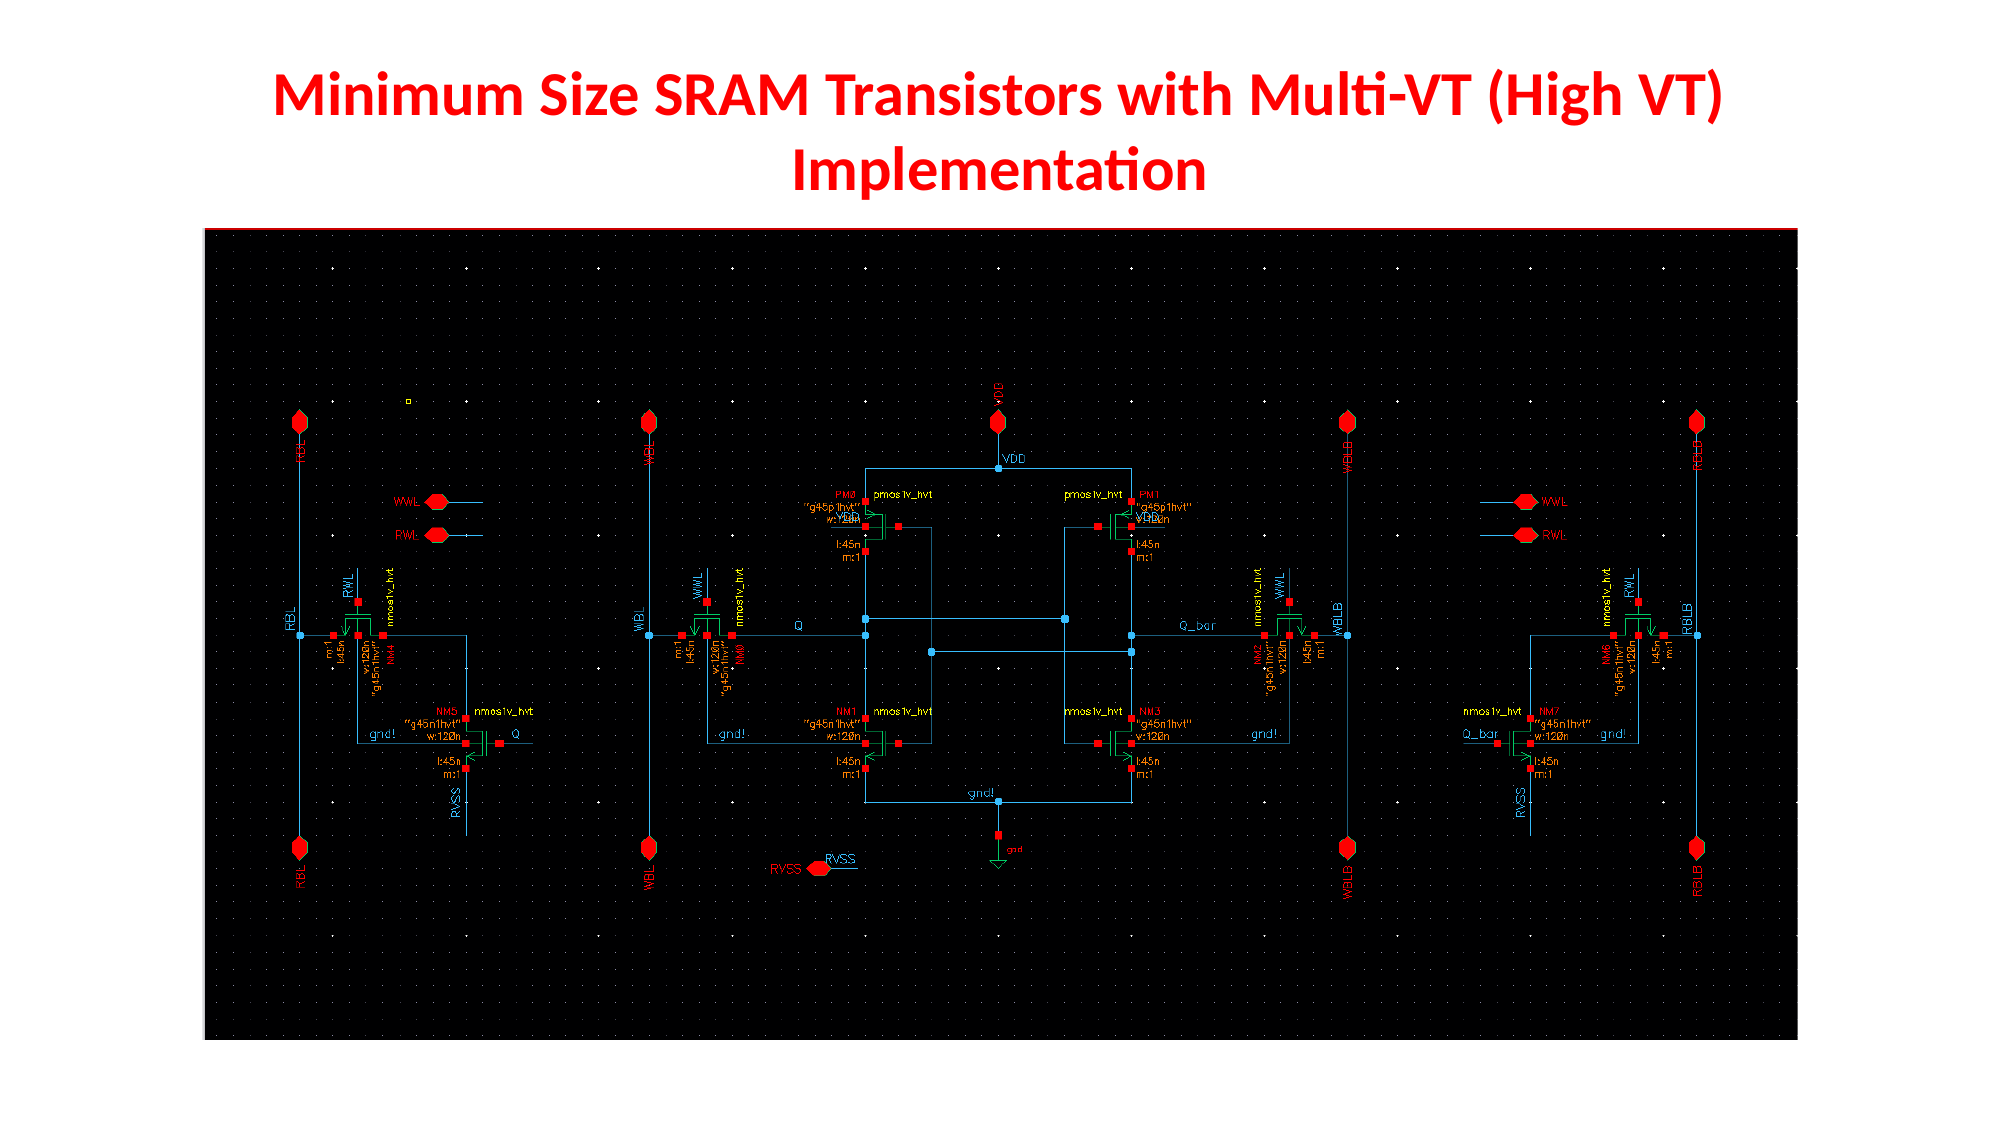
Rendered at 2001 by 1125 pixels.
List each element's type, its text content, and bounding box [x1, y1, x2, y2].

picture [201, 228, 1798, 1040]
text_box Minimum Size SRAM Transistors with Multi-VT (High VT) Implementation [82, 37, 1918, 172]
